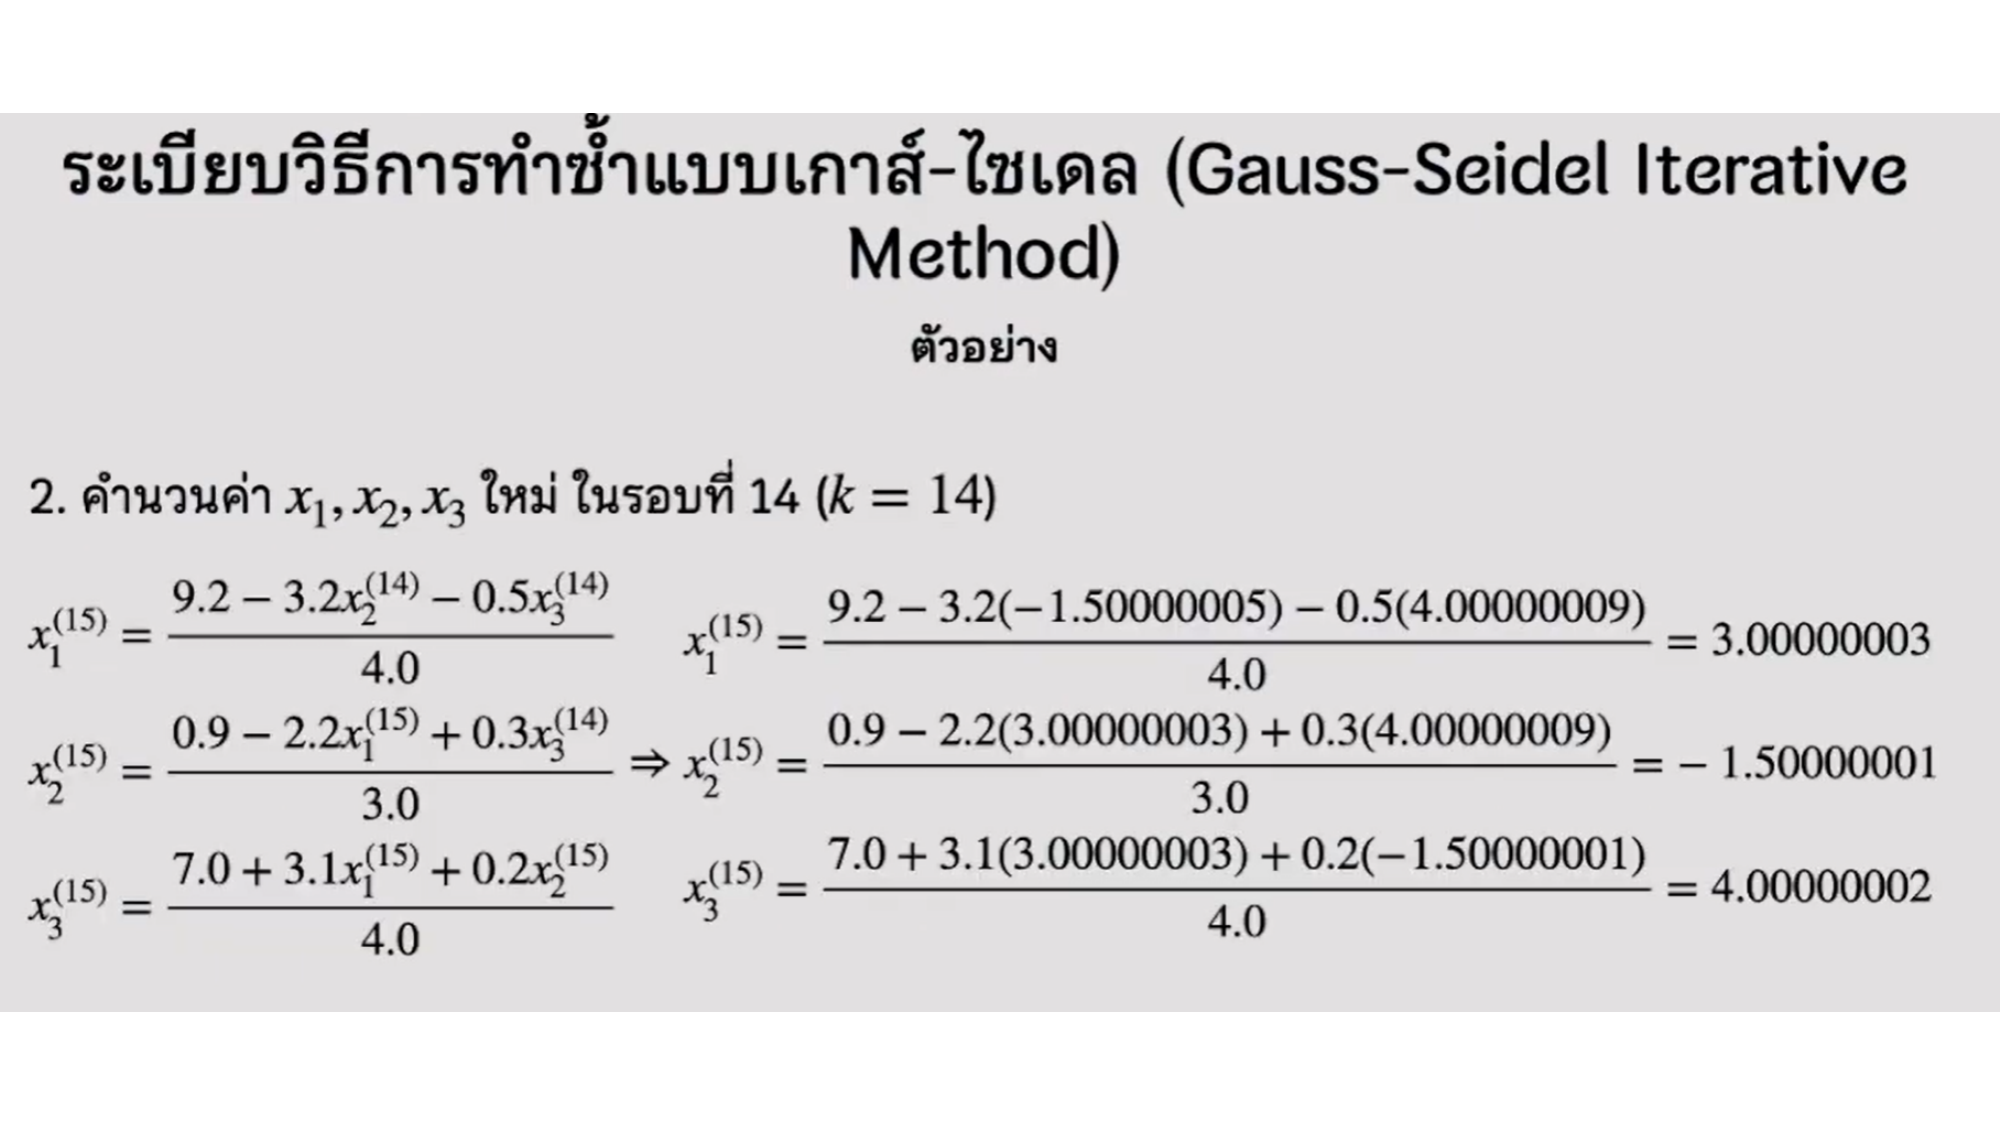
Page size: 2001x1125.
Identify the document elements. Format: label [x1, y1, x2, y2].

picture [0, 113, 2000, 1012]
